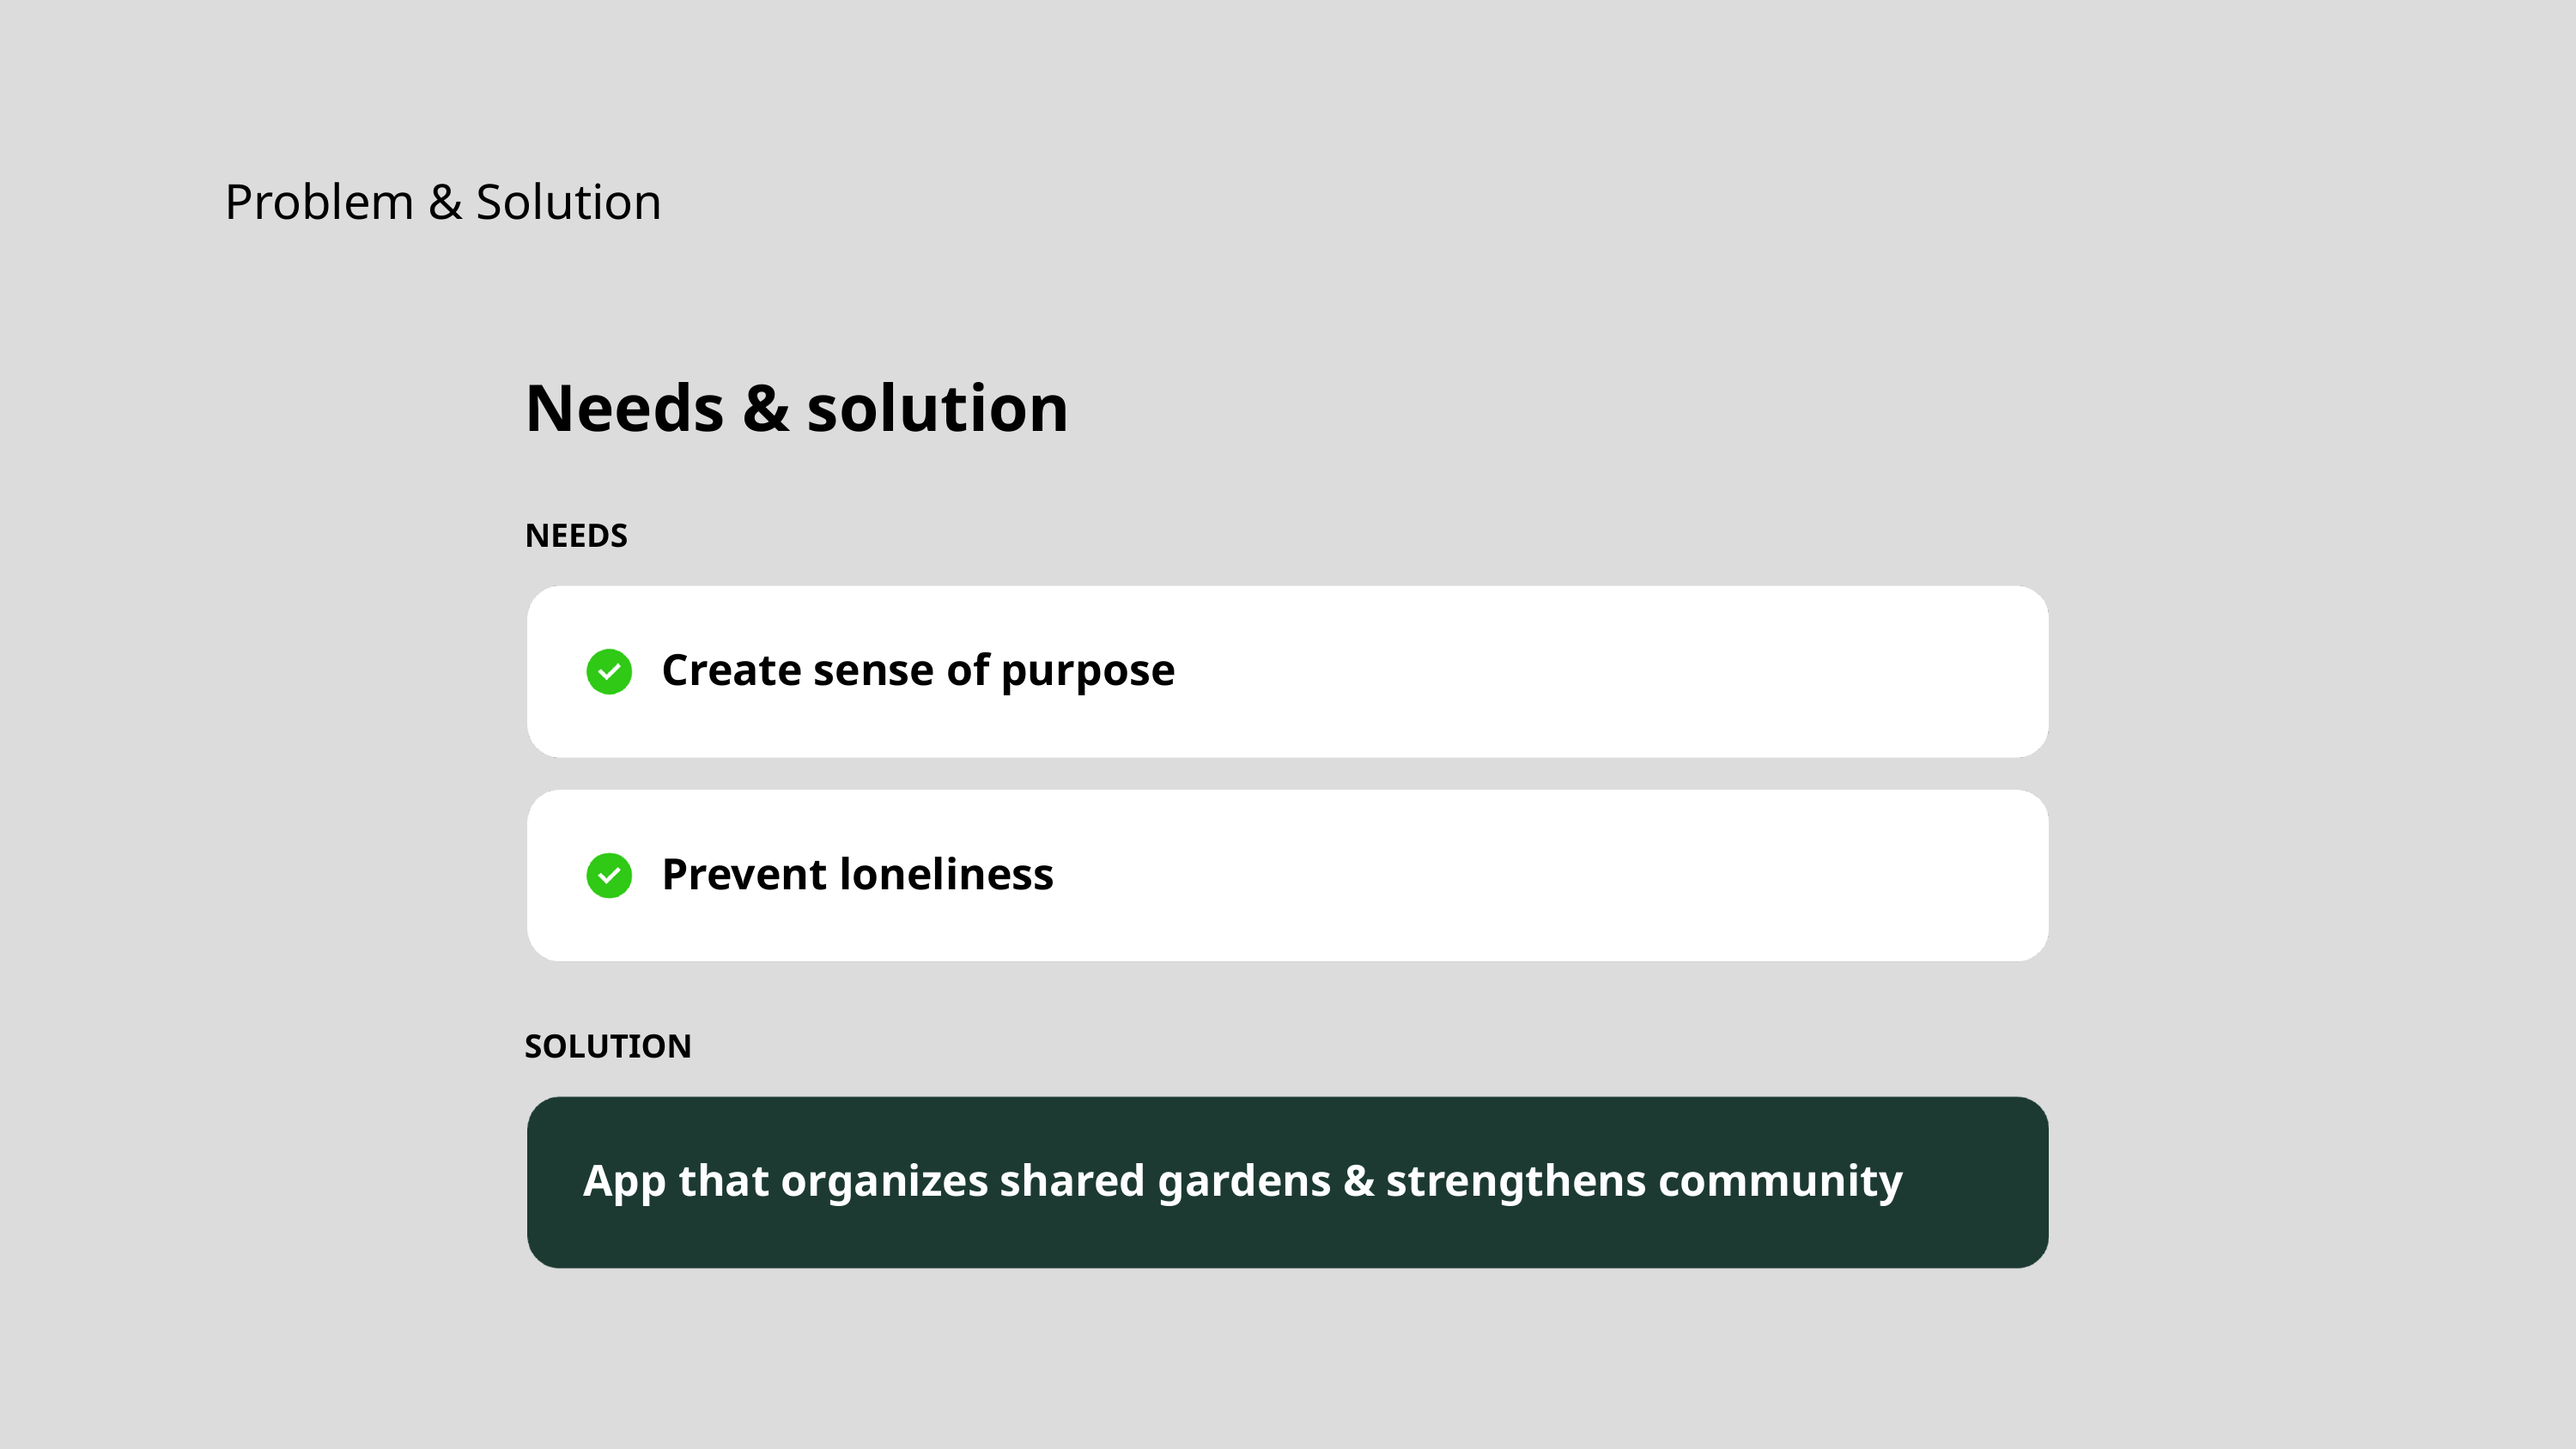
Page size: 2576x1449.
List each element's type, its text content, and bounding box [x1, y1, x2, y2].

text_box Problem & Solution [223, 173, 672, 231]
picture [526, 369, 2049, 1269]
